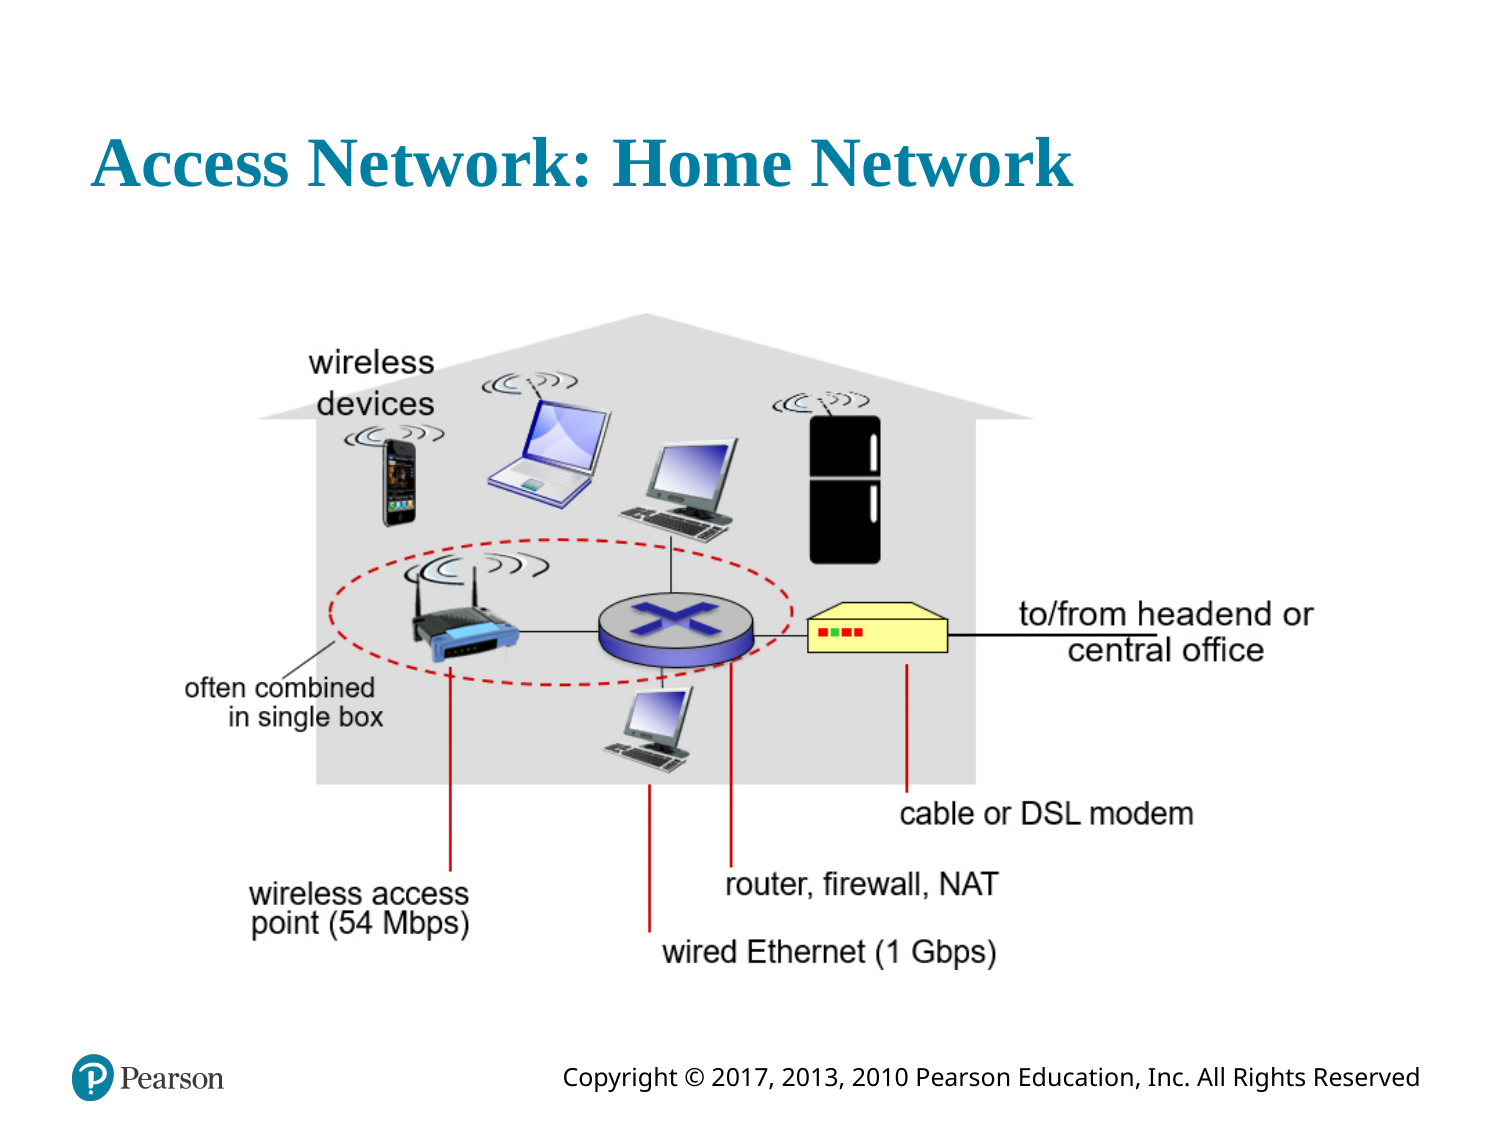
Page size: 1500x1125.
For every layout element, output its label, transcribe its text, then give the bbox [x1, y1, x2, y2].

title Access Network: Home Network [75, 35, 1425, 216]
picture [98, 1054, 224, 1101]
picture [72, 1054, 88, 1070]
picture [72, 1087, 83, 1101]
picture [185, 312, 1315, 970]
picture [80, 1063, 106, 1088]
